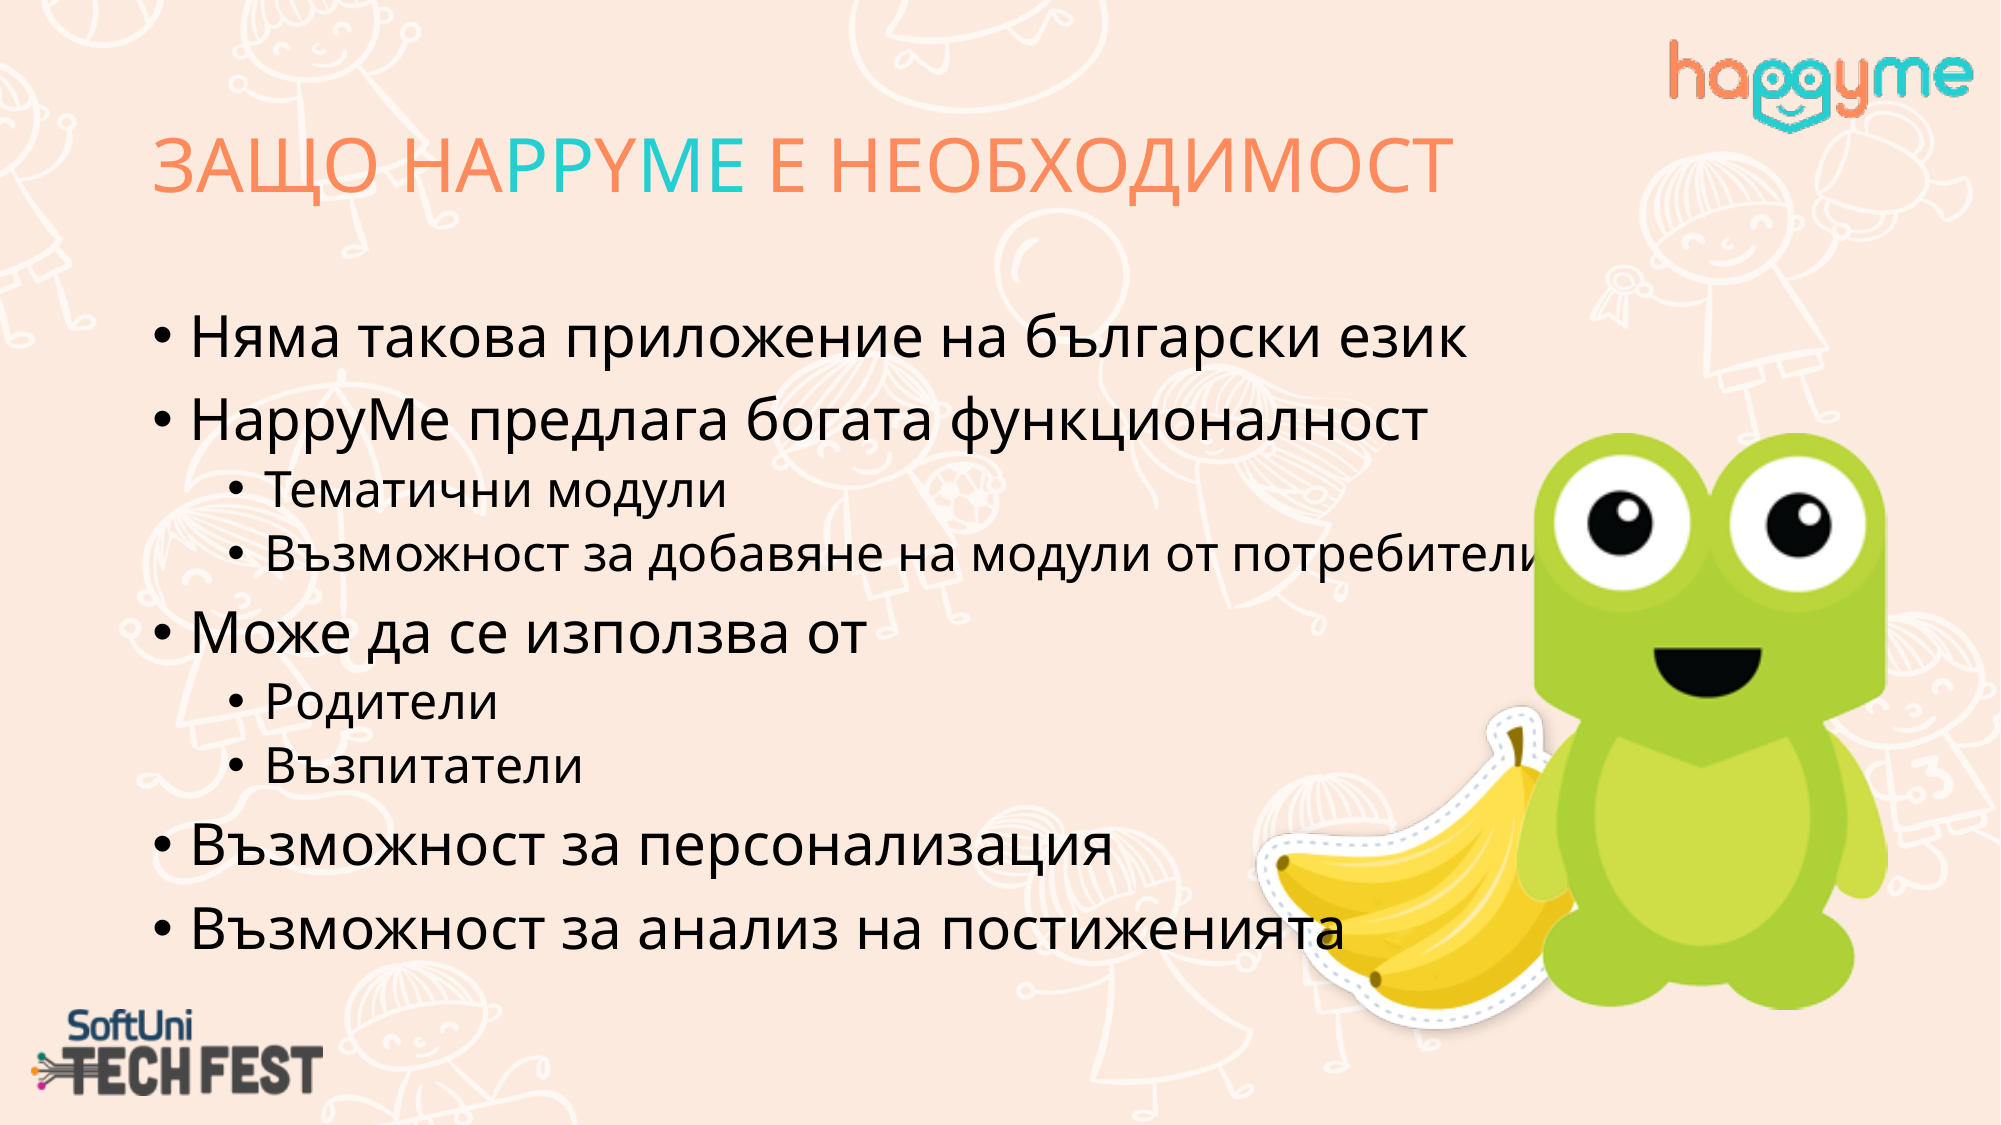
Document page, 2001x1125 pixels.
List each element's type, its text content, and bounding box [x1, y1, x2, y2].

title Защо HappyMe е необходимост [137, 59, 1863, 278]
list Няма такова приложение на български език HappyMe предлага богата функционалност Тематични модули Възможност за добавяне на модули от потребителите Може да се използва от Родители Възпитатели Възможност за персонализация Възможност за анализ на постиженията [137, 299, 1863, 1014]
picture [0, 0, 2001, 1125]
